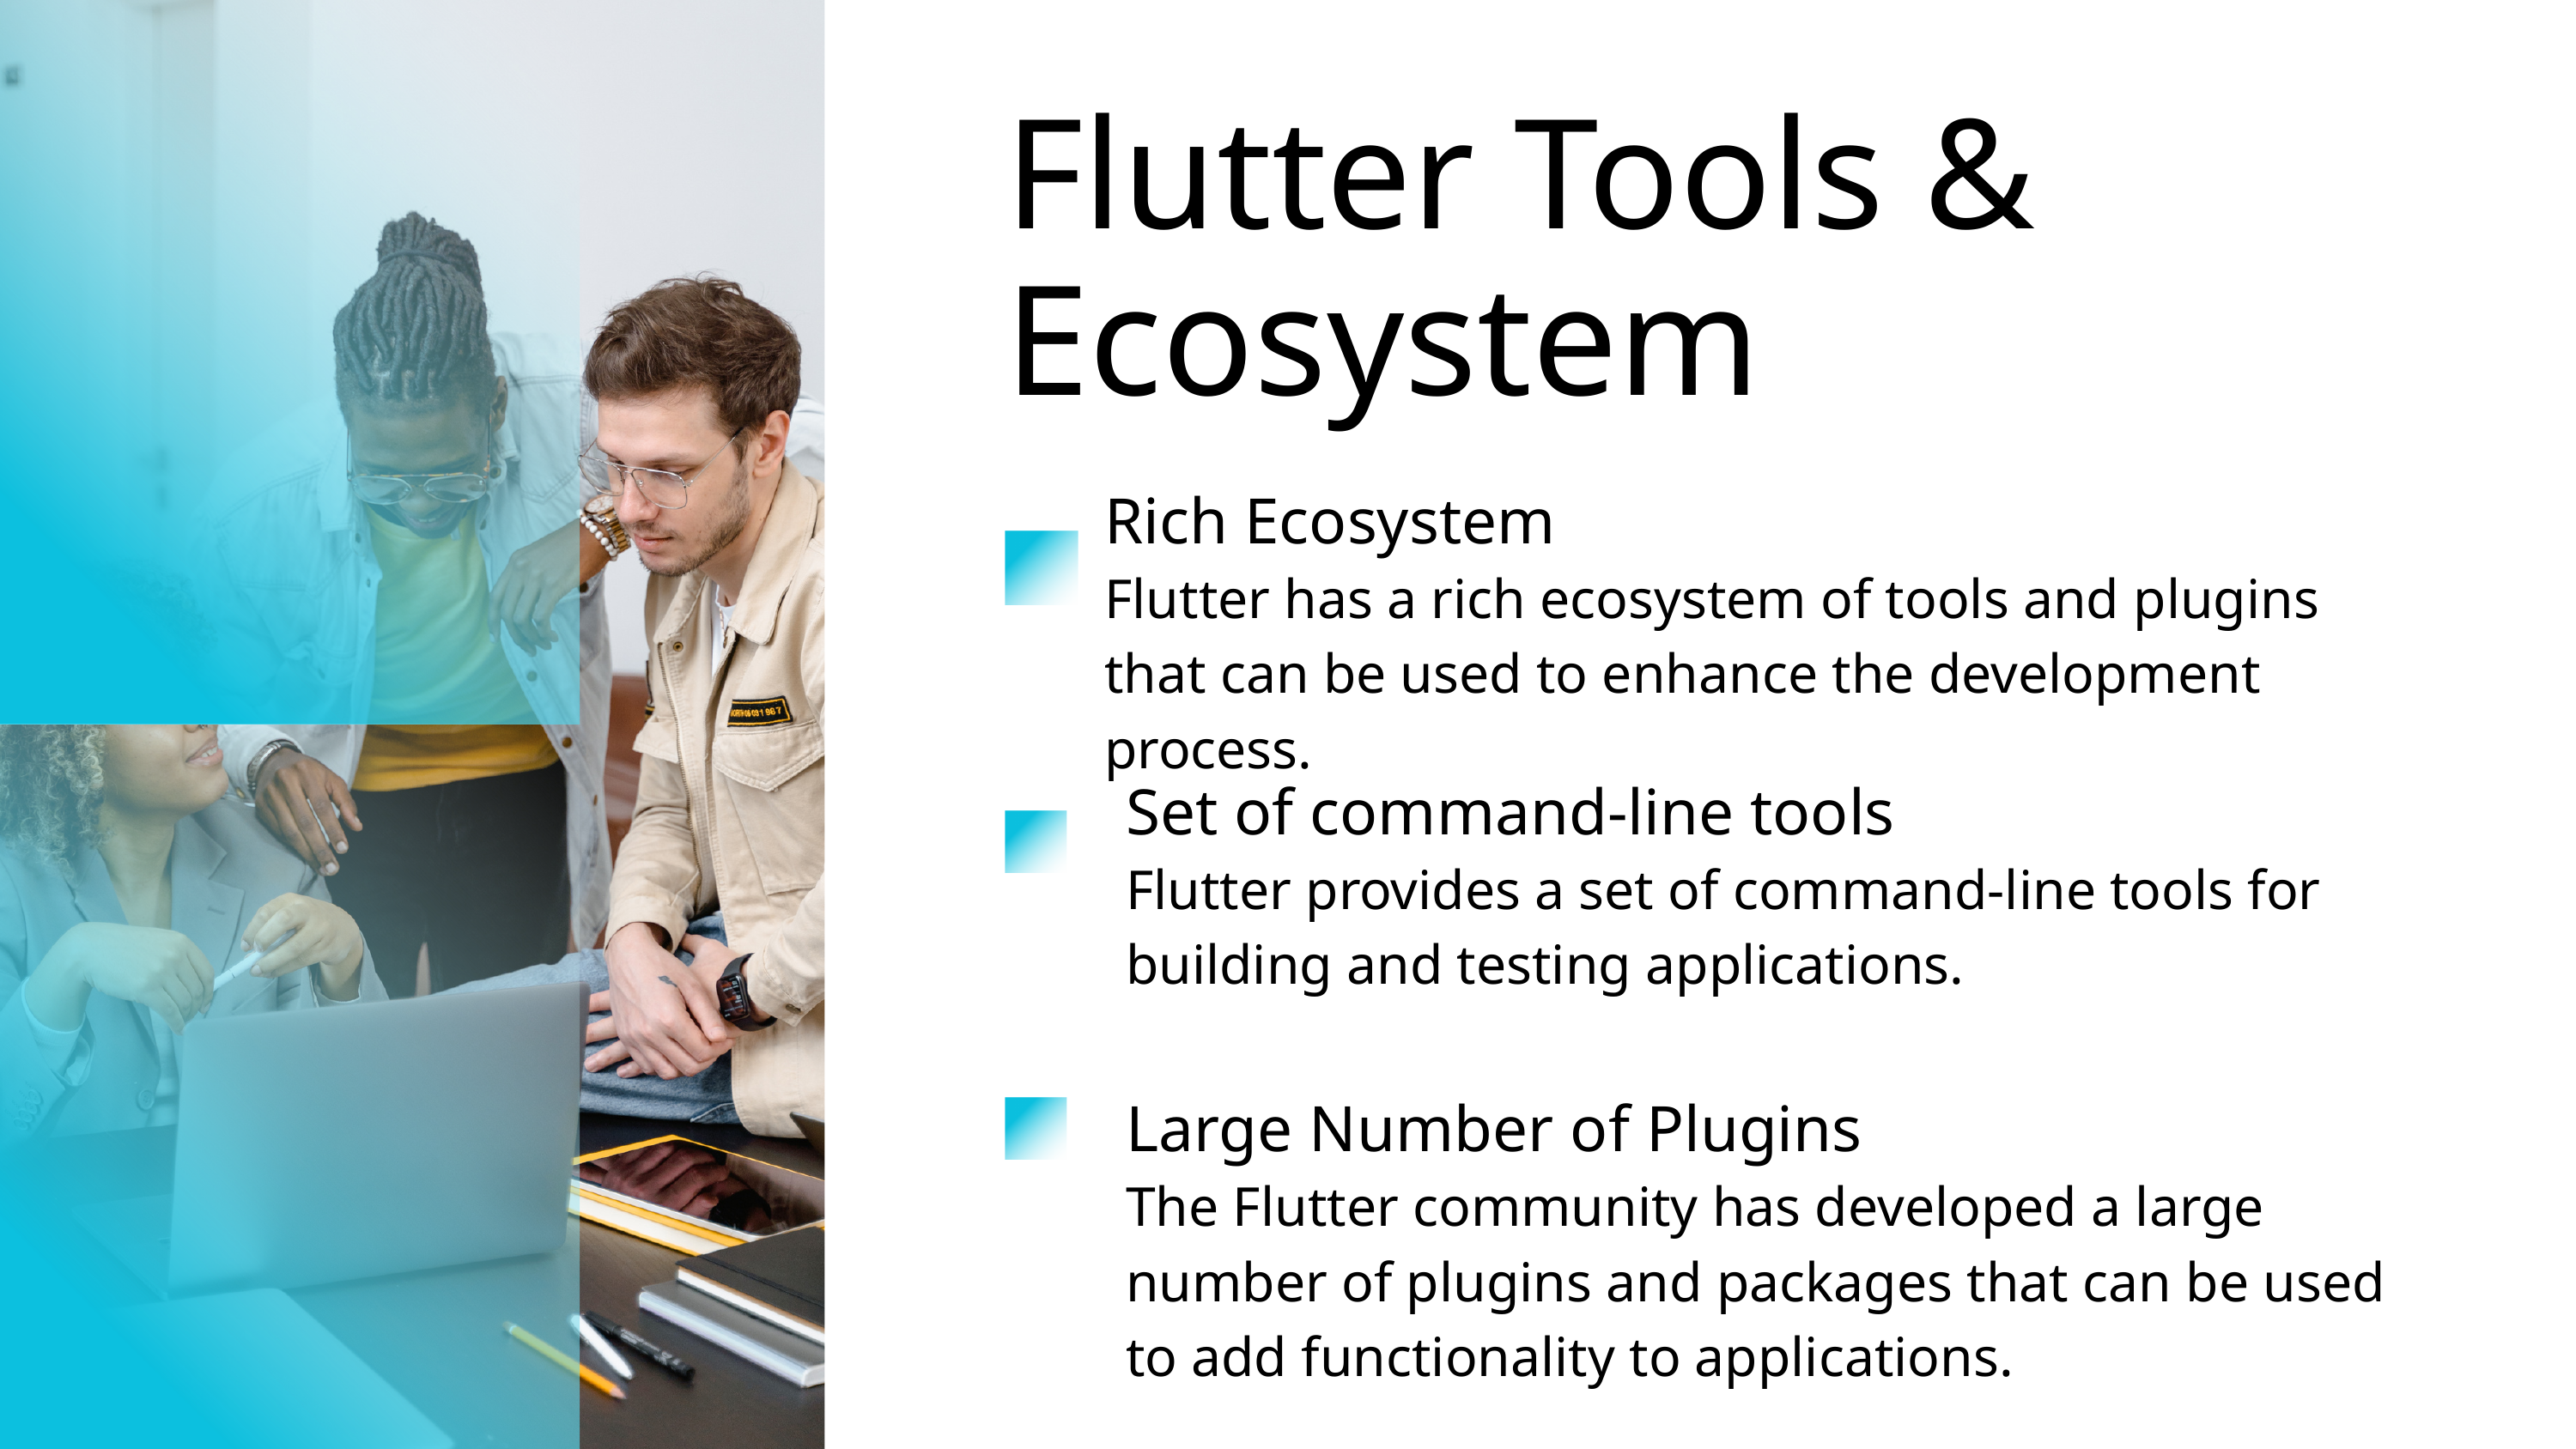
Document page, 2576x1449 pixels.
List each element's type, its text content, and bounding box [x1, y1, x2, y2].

picture [1004, 1096, 1067, 1160]
picture [1004, 530, 1078, 605]
picture [580, 0, 825, 1449]
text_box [1125, 1085, 2453, 1384]
text_box Flutter Tools & Ecosystem [1005, 91, 2452, 427]
picture [1004, 810, 1067, 874]
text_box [1104, 477, 2432, 700]
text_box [1125, 768, 2453, 991]
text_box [0, 0, 580, 1449]
